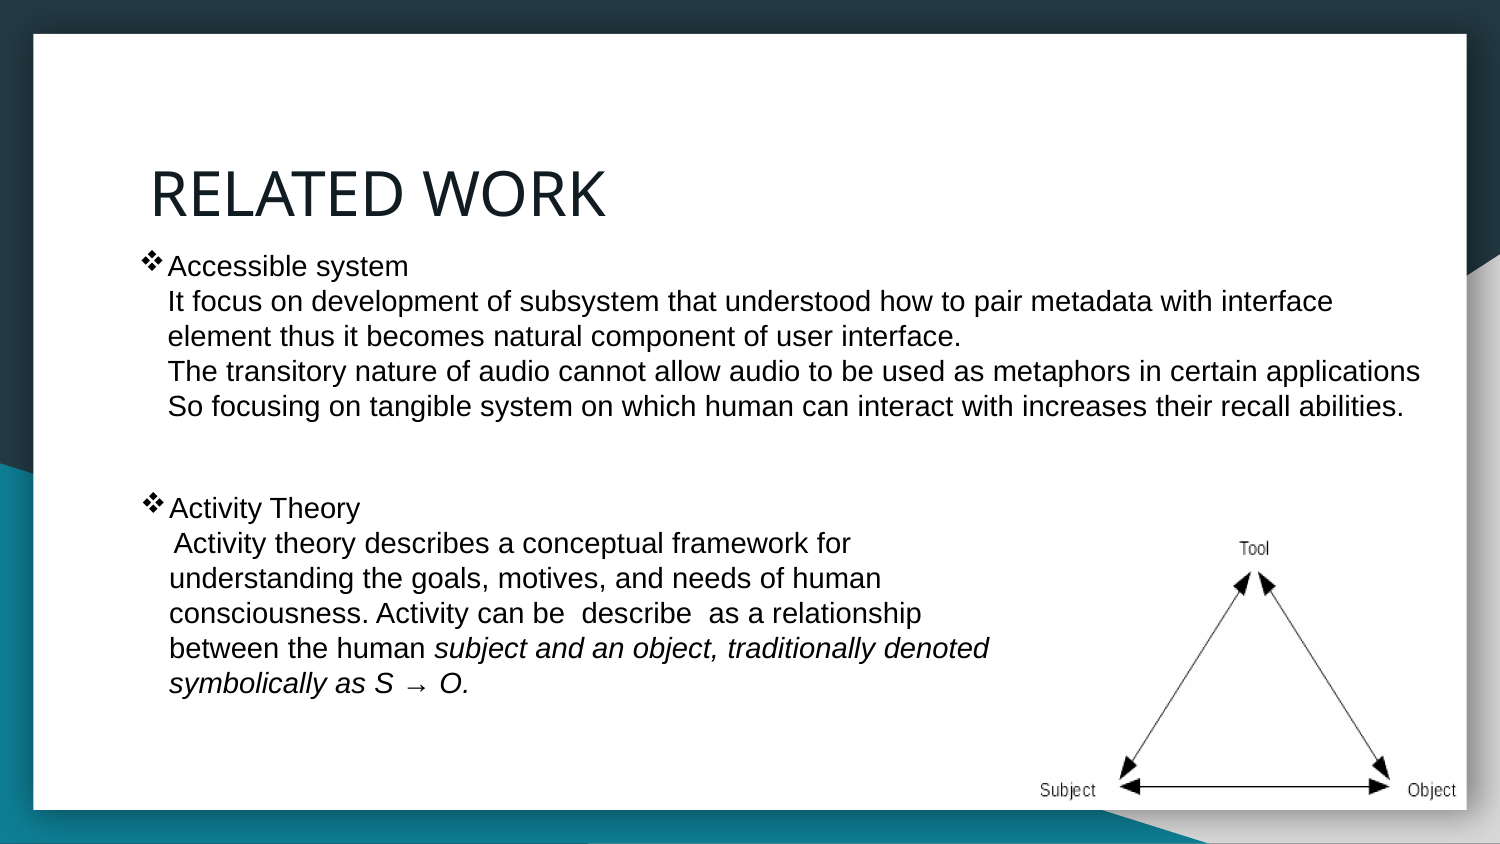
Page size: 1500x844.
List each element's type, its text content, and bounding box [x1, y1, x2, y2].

title RELATED WORK [134, 138, 1189, 239]
text_box Accessible system It focus on development of subsystem that understood how to pair metadata with interface element thus it becomes natural component of user interface. The transitory nature of audio cannot allow audio to be used as metaphors in certain applications So focusing on tangible system on which human can interact with increases their recall abilities. [124, 239, 1440, 430]
text_box Activity Theory Activity theory describes a conceptual framework for understanding the goals, motives, and needs of human consciousness. Activity can be describe as a relationship between the human subject and an object, traditionally denoted symbolically as S → O. [125, 447, 1029, 742]
picture [1038, 538, 1458, 804]
